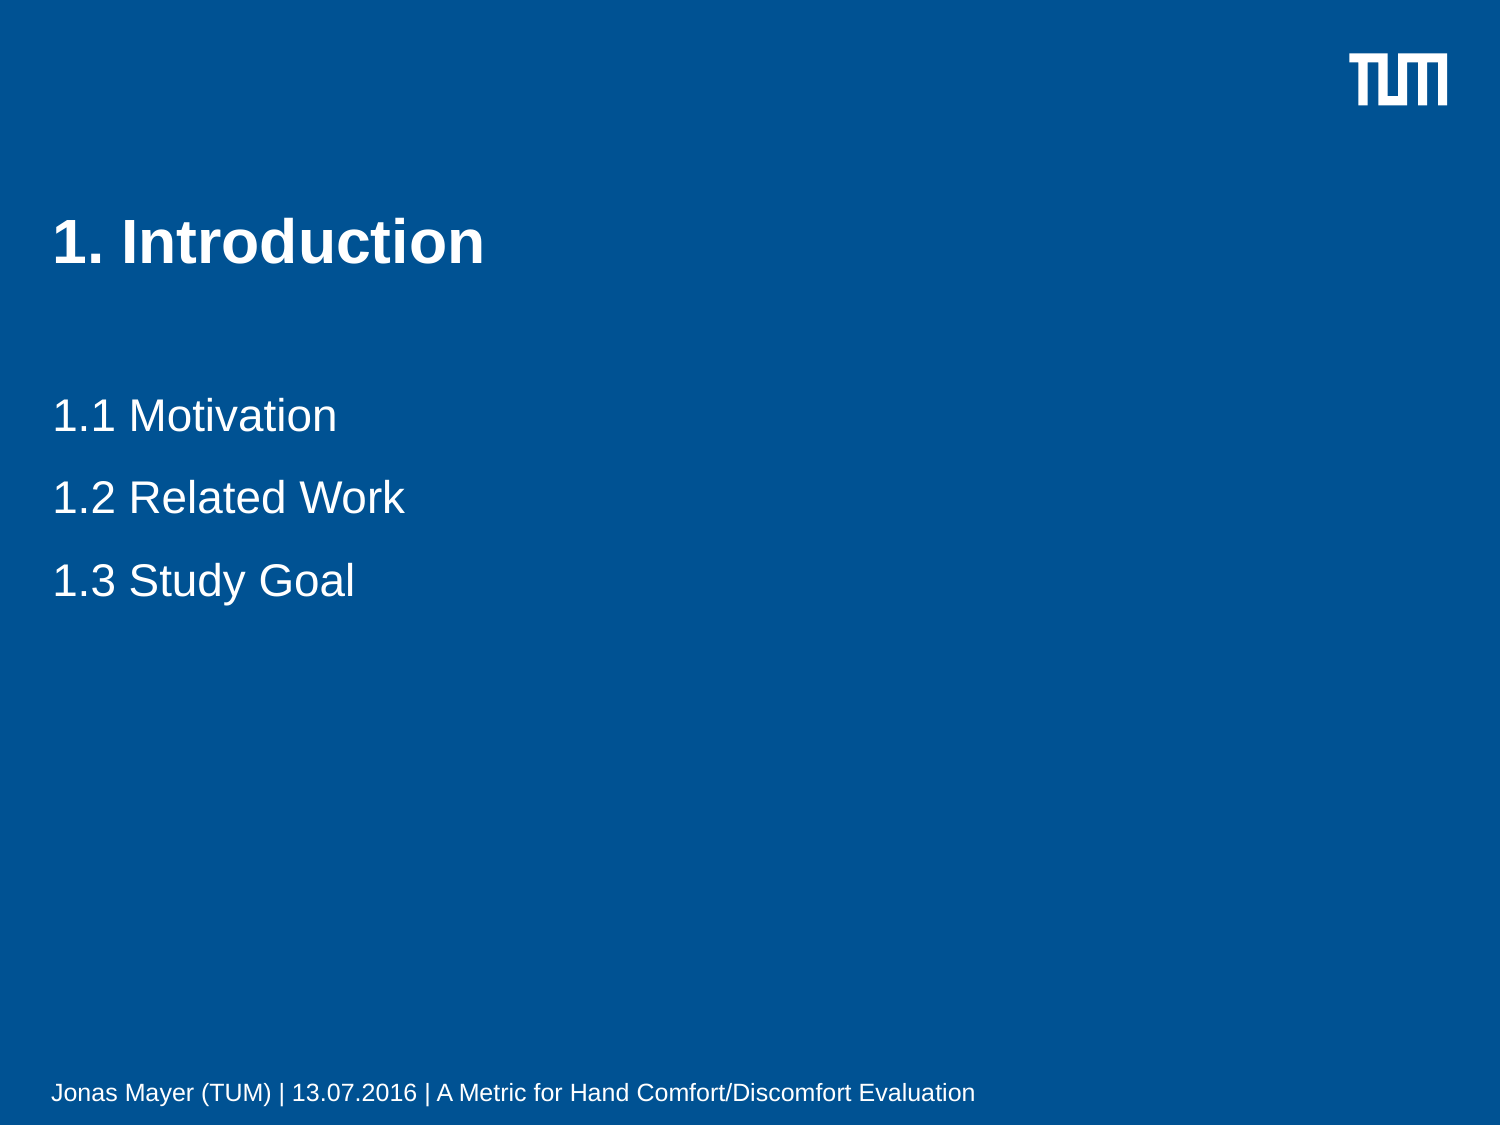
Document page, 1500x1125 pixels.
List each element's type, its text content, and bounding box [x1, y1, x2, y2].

title 1. Introduction 1.1 Motivation 1.2 Related Work 1.3 Study Goal [52, 162, 1449, 686]
footer Jonas Mayer (TUM) | 13.07.2016 | A Metric for Hand Comfort/Discomfort Evaluation [51, 1061, 1112, 1122]
